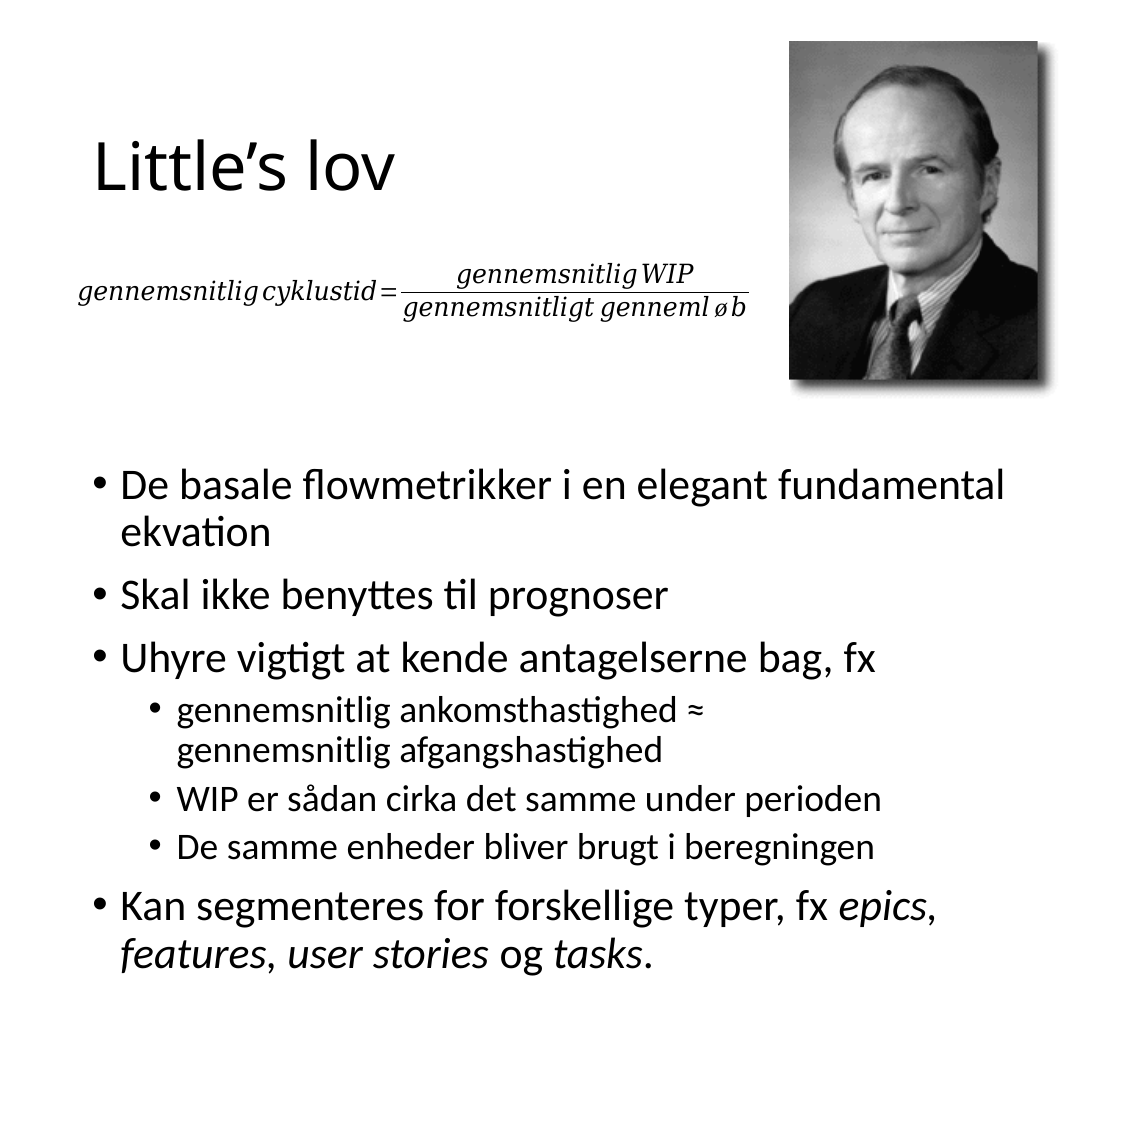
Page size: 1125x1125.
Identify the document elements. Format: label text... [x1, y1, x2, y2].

list De basale flowmetrikker i en elegant fundamental ekvation Skal ikke benyttes til prognoser Uhyre vigtigt at kende antagelserne bag, fx gennemsnitlig ankomsthastighed ≈ gennemsnitlig afgangshastighed WIP er sådan cirka det samme under perioden De samme enheder bliver brugt i beregningen Kan segmenteres for forskellige typer, fx epics, features, user stories og tasks. [77, 454, 1048, 1014]
picture [789, 41, 1063, 405]
title Little’s lov [77, 59, 789, 278]
